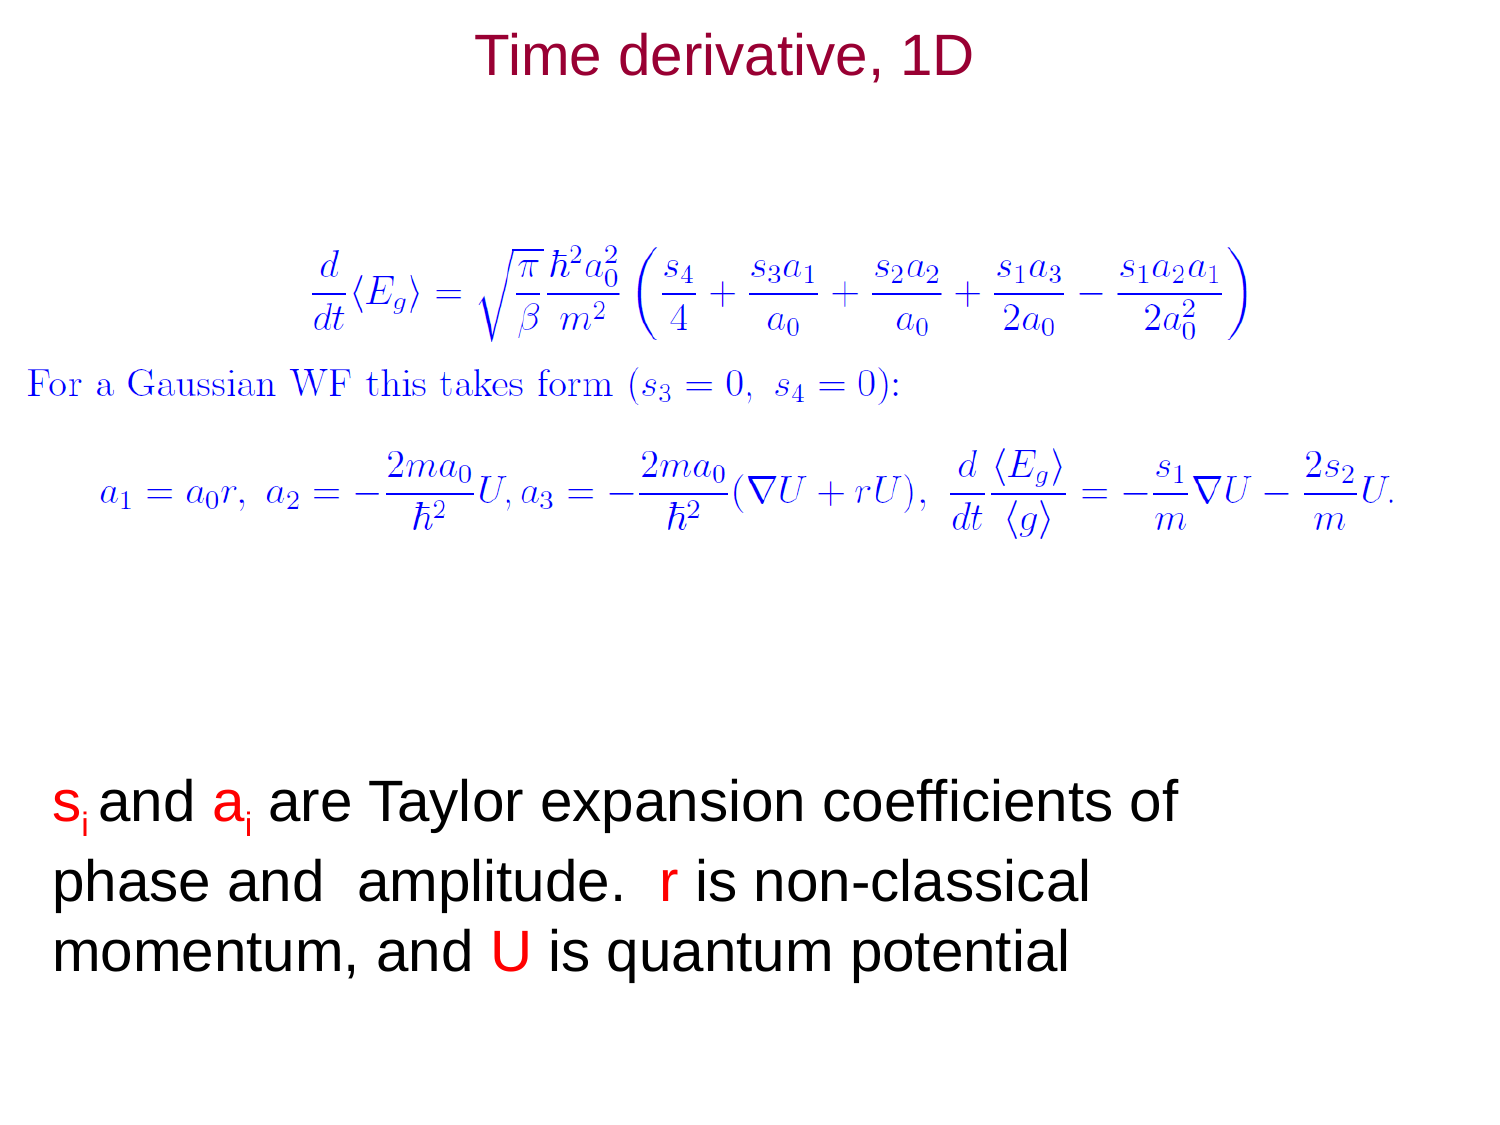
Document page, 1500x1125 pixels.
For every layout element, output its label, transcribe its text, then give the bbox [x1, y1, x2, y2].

text_box si and ai are Taylor expansion coefficients of phase and amplitude. r is non-classical momentum, and U is quantum potential [37, 755, 1344, 991]
picture [0, 212, 1444, 563]
title Time derivative, 1D [87, 14, 1363, 90]
